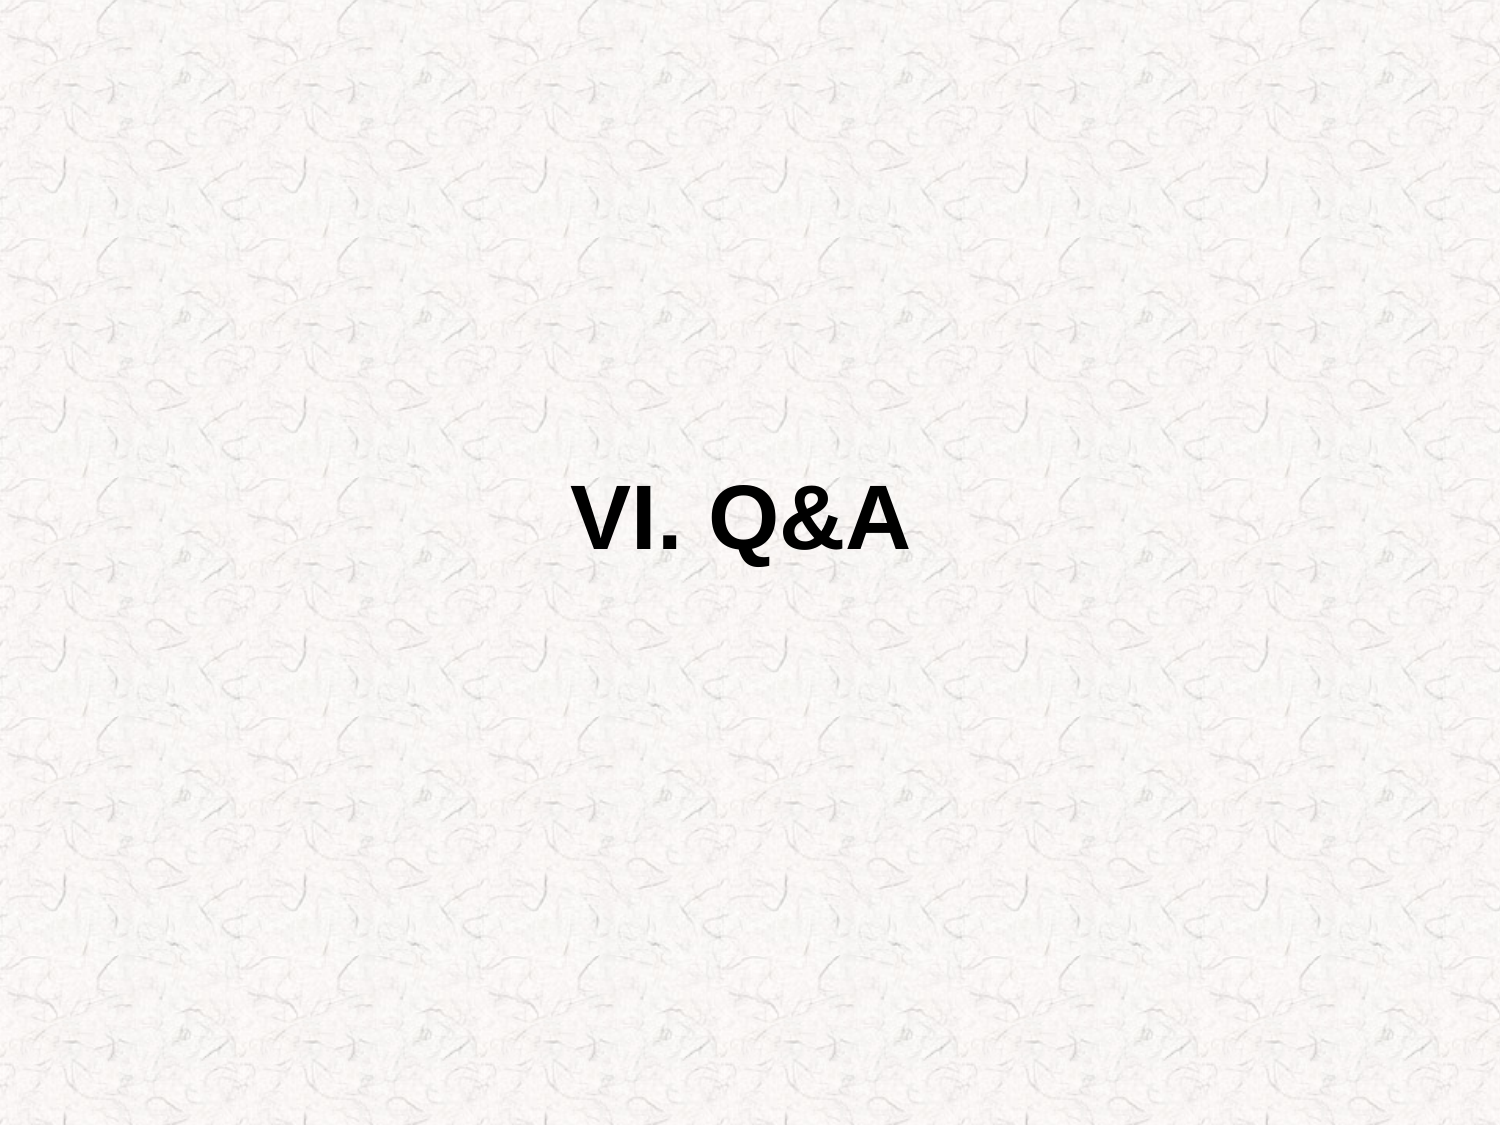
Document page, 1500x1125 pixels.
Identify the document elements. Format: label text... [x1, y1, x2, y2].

picture [0, 0, 1500, 1125]
title VI. Q&A [555, 455, 944, 571]
